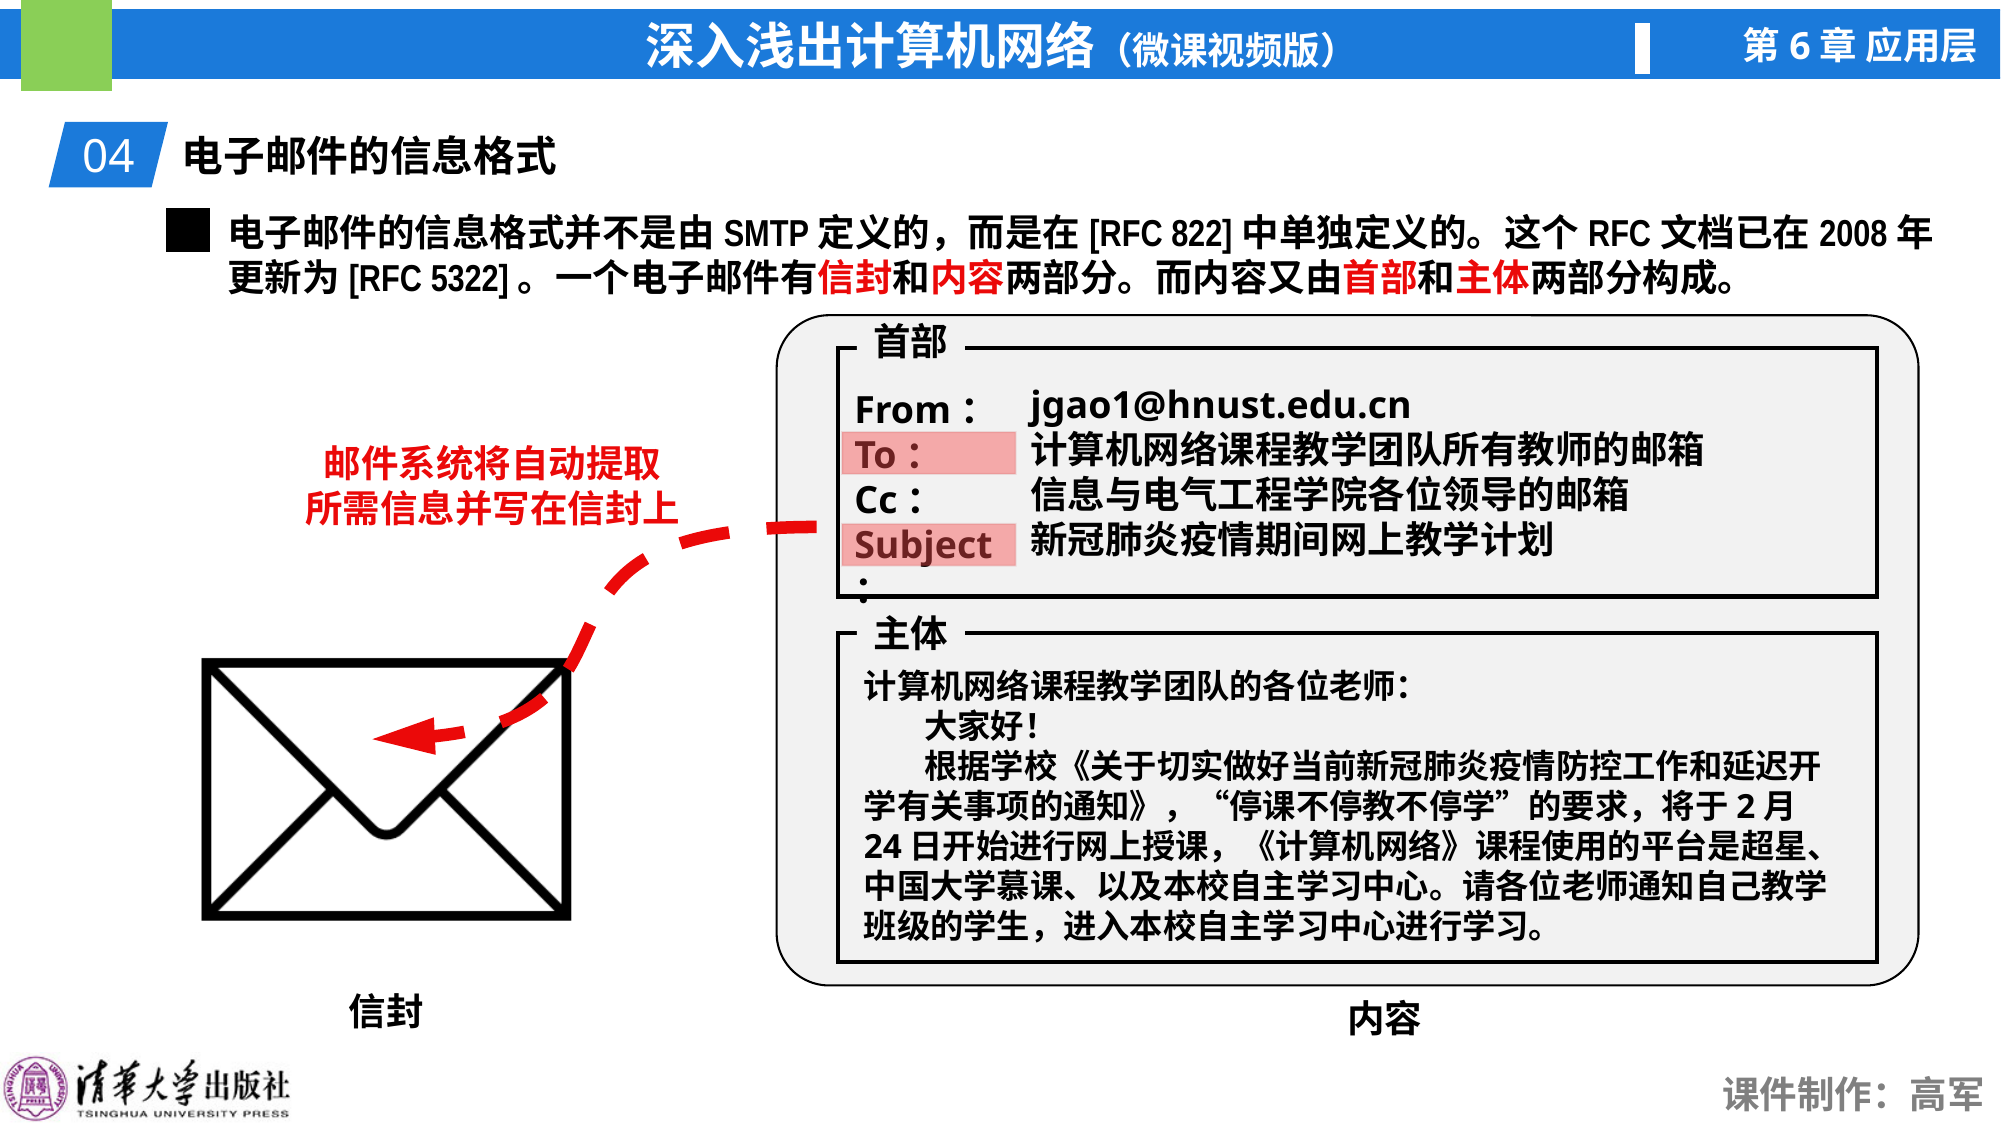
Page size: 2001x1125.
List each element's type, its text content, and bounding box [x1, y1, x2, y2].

text_box [166, 208, 210, 252]
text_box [776, 315, 1919, 1048]
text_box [837, 317, 1877, 597]
picture [0, 1052, 310, 1125]
text_box 电子邮件的信息格式并不是由SMTP定义的，而是在[RFC 822]中单独定义的。这个RFC文档已在2008年更新为[RFC 5322]。一个电子邮件有信封和内容两部分。而内容又由首部和主体两部分构成。 [212, 195, 1950, 313]
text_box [152, 556, 620, 1041]
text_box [287, 432, 817, 740]
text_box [49, 122, 1606, 189]
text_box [837, 602, 1877, 963]
